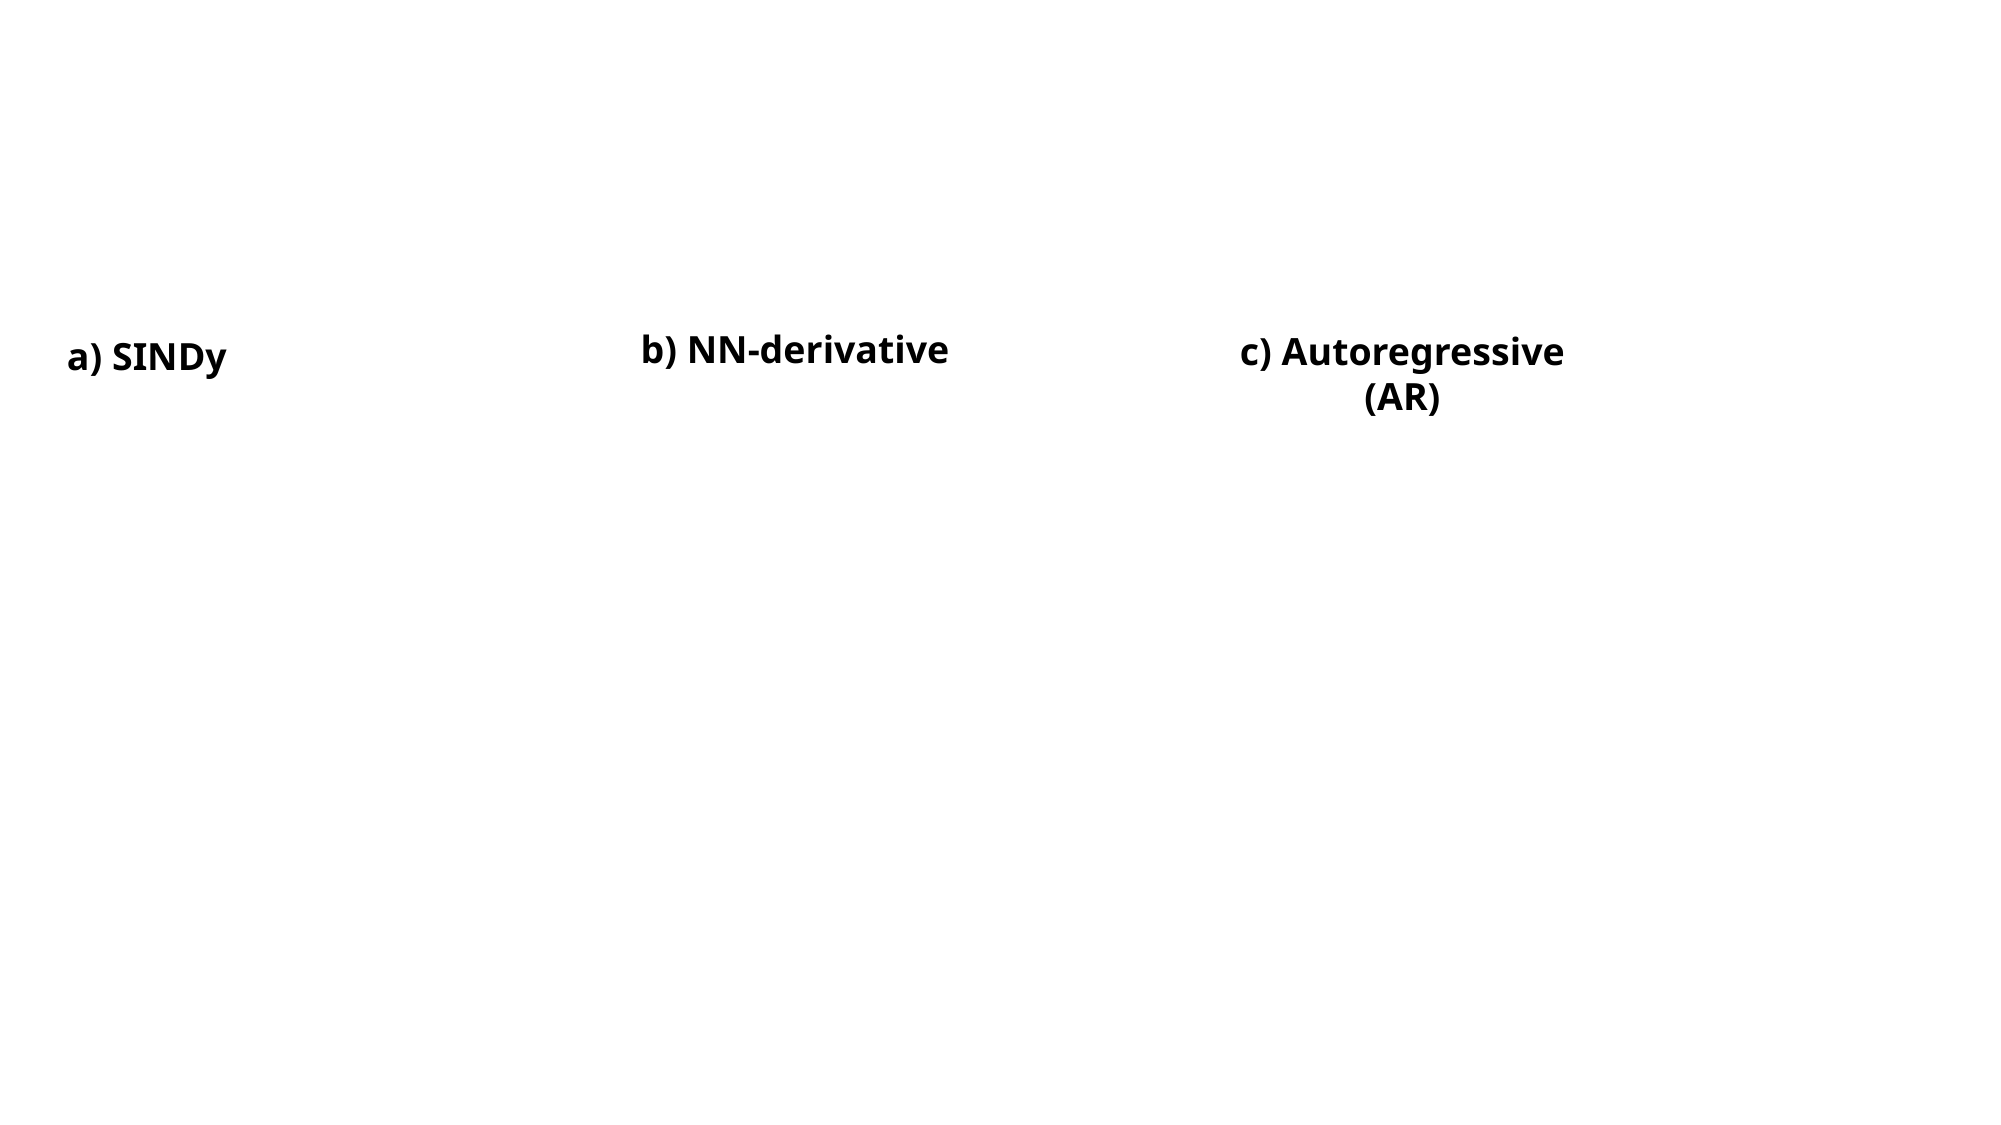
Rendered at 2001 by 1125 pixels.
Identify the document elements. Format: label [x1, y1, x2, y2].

picture [0, 276, 2000, 931]
